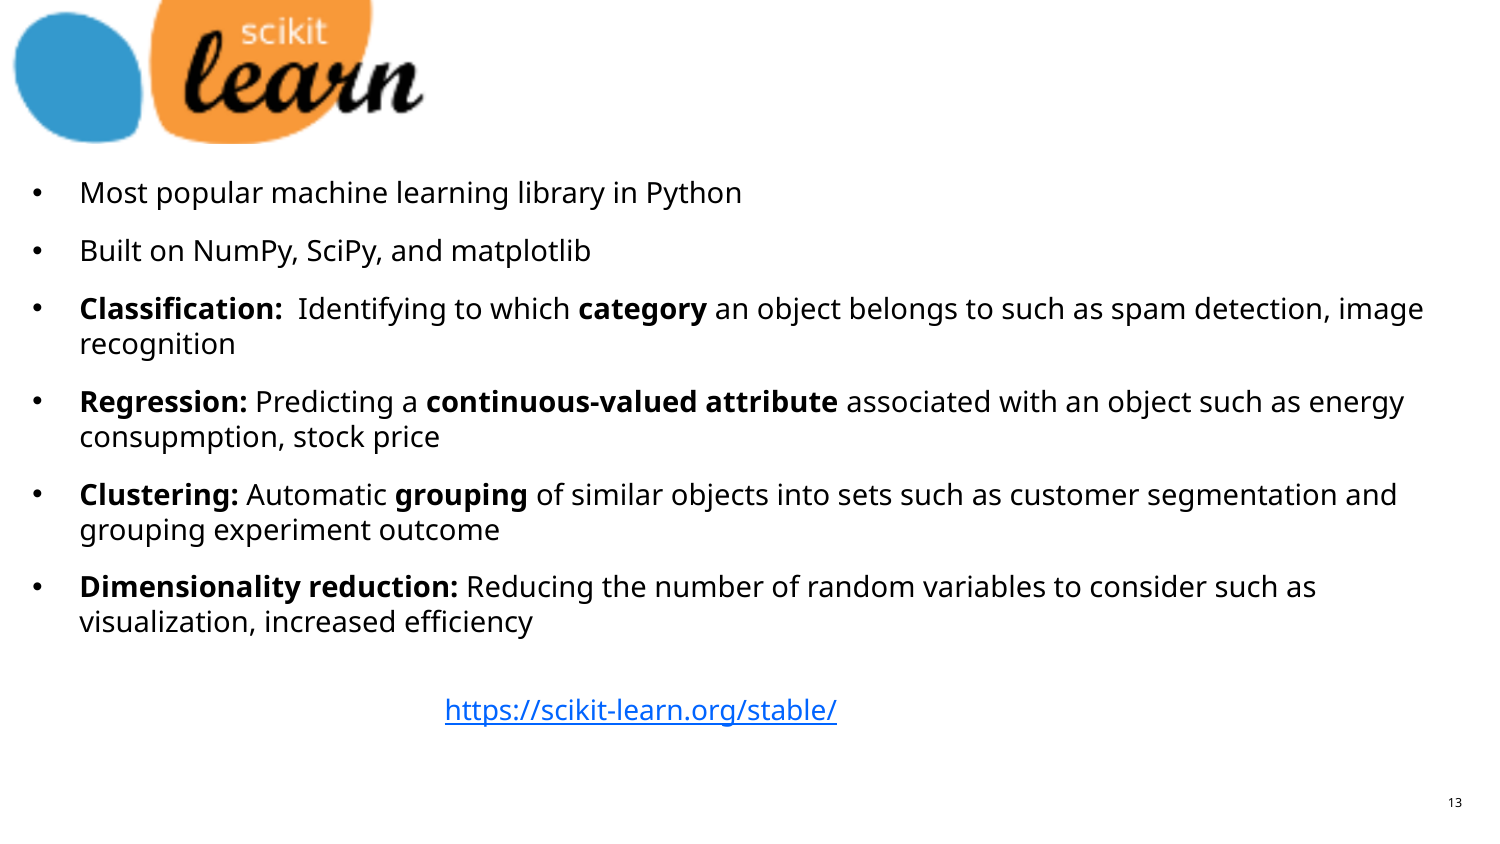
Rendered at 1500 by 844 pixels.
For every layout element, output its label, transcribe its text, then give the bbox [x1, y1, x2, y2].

picture [0, 0, 432, 144]
text_box https://scikit-learn.org/stable/ [429, 684, 853, 738]
slide_number 13 [1125, 791, 1463, 815]
text_box Most popular machine learning library in Python Built on NumPy, SciPy, and matplotlib Classification: Identifying to which category an object belongs to such as spam detection, image recognition Regression: Predicting a continuous-valued attribute associated with an object such as energy consupmption, stock price Clustering: Automatic grouping of similar objects into sets such as customer segmentation and grouping experiment outcome Dimensionality reduction: Reducing the number of random variables to consider such as visualization, increased efficiency [17, 167, 1449, 677]
